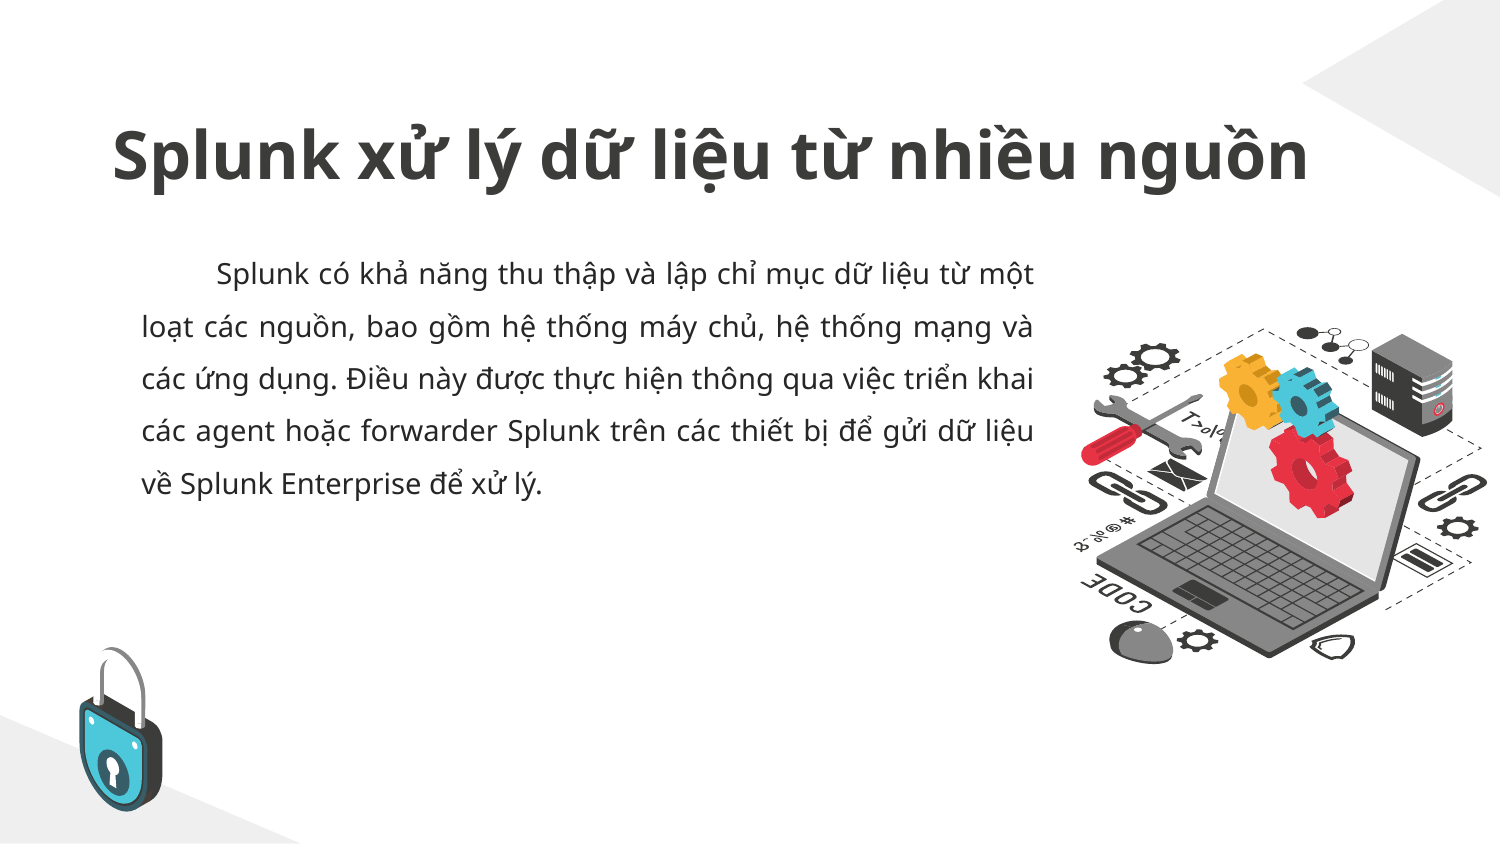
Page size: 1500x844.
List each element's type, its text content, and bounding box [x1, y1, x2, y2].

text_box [79, 646, 163, 812]
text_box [1073, 326, 1489, 665]
text_box Splunk có khả năng thu thập và lập chỉ mục dữ liệu từ một loạt các nguồn, bao gồm hệ thống máy chủ, hệ thống mạng và các ứng dụng. Điều này được thực hiện thông qua việc triển khai các agent hoặc forwarder Splunk trên các thiết bị để gửi dữ liệu về Splunk Enterprise để xử lý. [89, 230, 1050, 508]
title Splunk xử lý dữ liệu từ nhiều nguồn [97, 98, 1362, 192]
